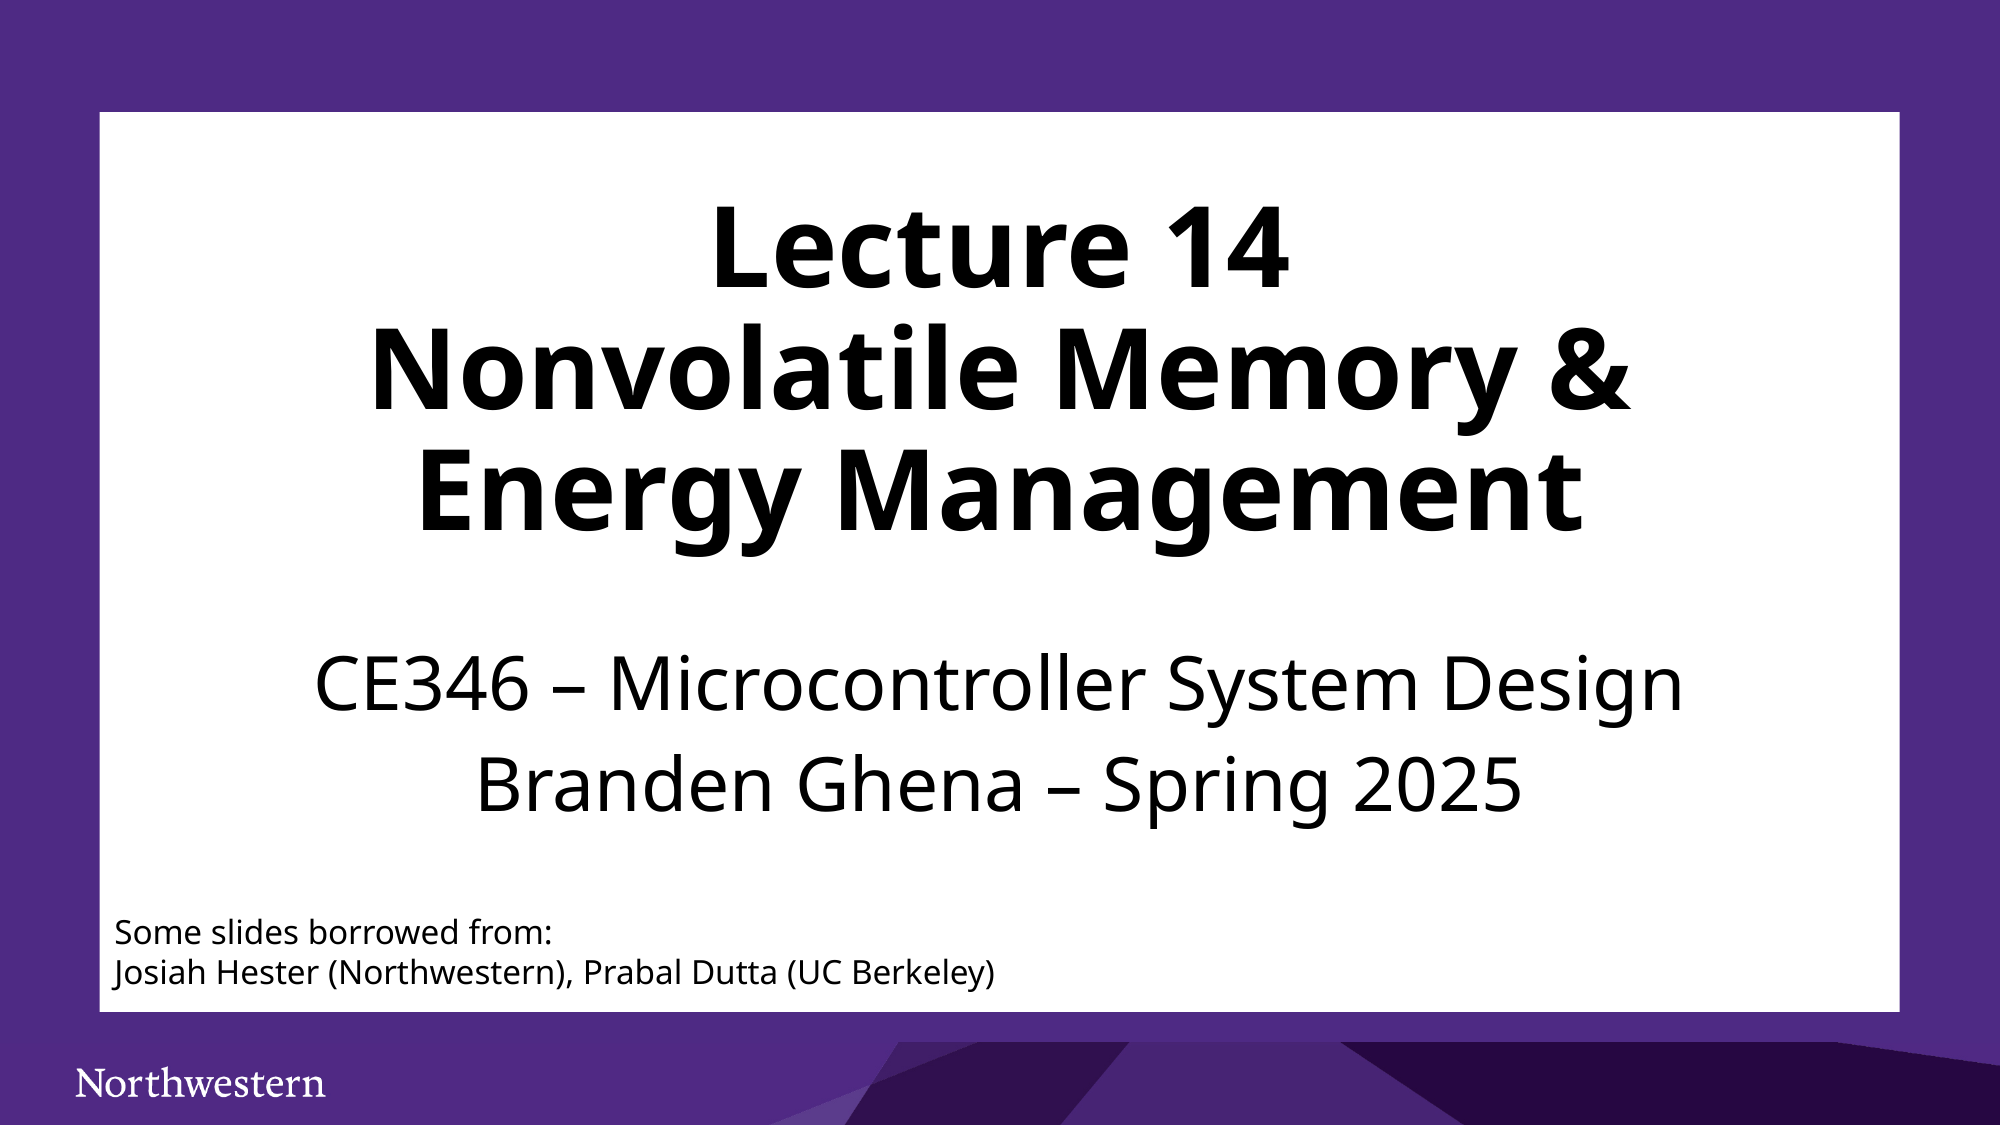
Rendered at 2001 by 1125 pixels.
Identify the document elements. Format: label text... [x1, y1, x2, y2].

title Lecture 14 Nonvolatile Memory & Energy Management [99, 112, 1900, 563]
picture [0, 1042, 2000, 1125]
text_box Some slides borrowed from: Josiah Hester (Northwestern), Prabal Dutta (UC Berkeley) [99, 904, 1900, 999]
subtitle CE346 – Microcontroller System Design Branden Ghena – Spring 2025 [99, 637, 1900, 863]
